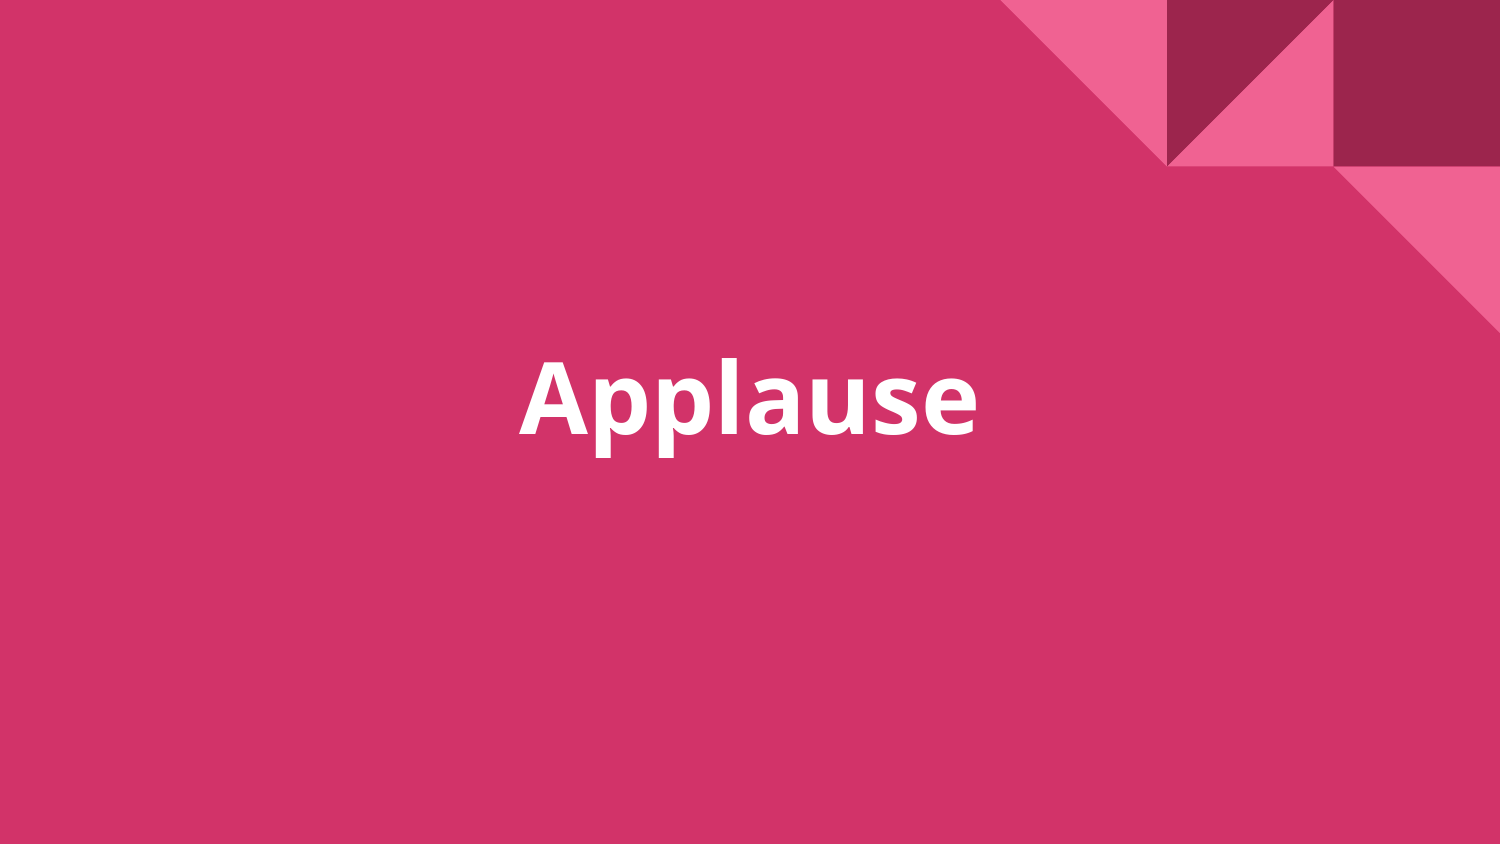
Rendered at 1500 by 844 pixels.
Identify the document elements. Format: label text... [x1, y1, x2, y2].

title Applause [289, 86, 1211, 703]
